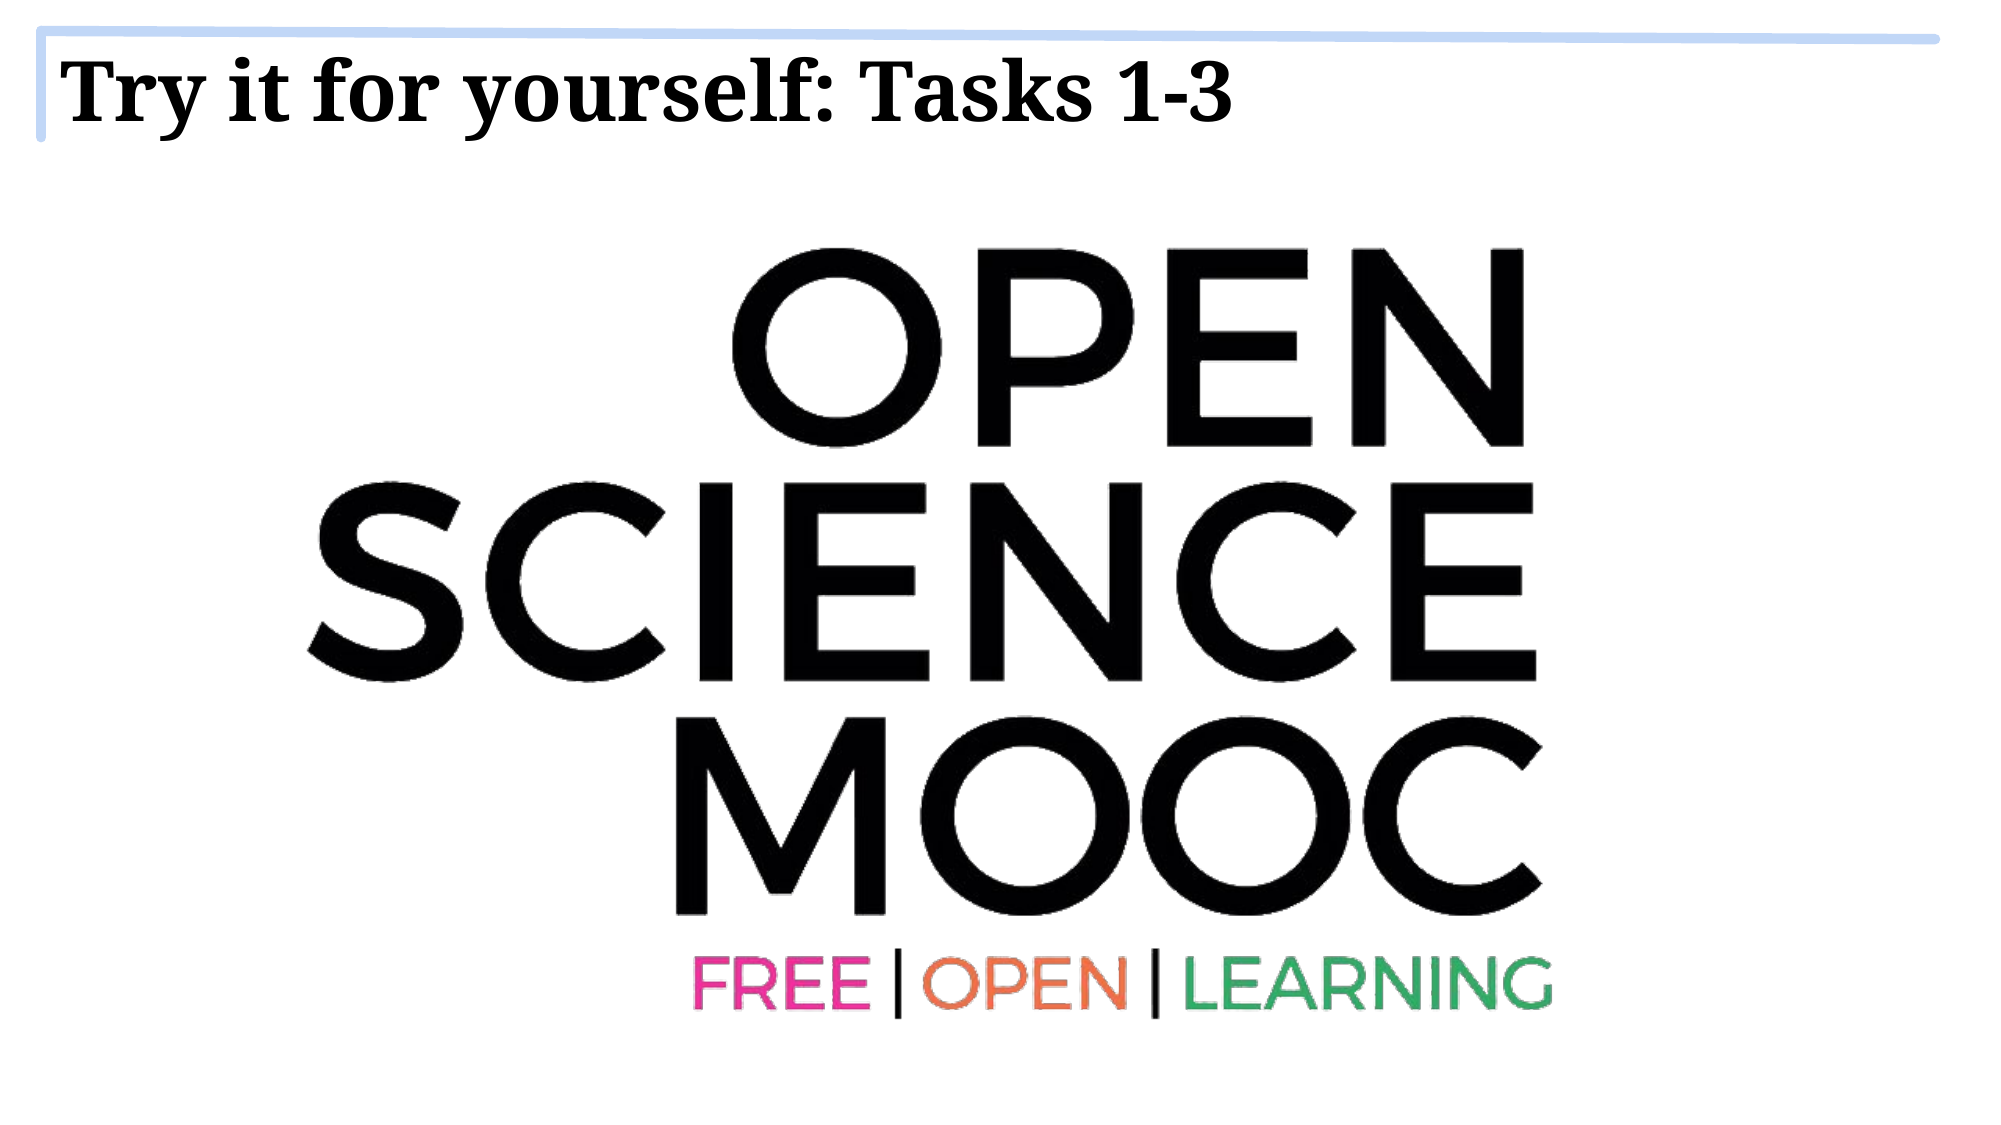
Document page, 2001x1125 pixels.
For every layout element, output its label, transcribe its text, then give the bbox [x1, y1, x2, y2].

picture [298, 239, 1563, 1027]
text_box Try it for yourself: Tasks 1-3 [45, 30, 1941, 146]
